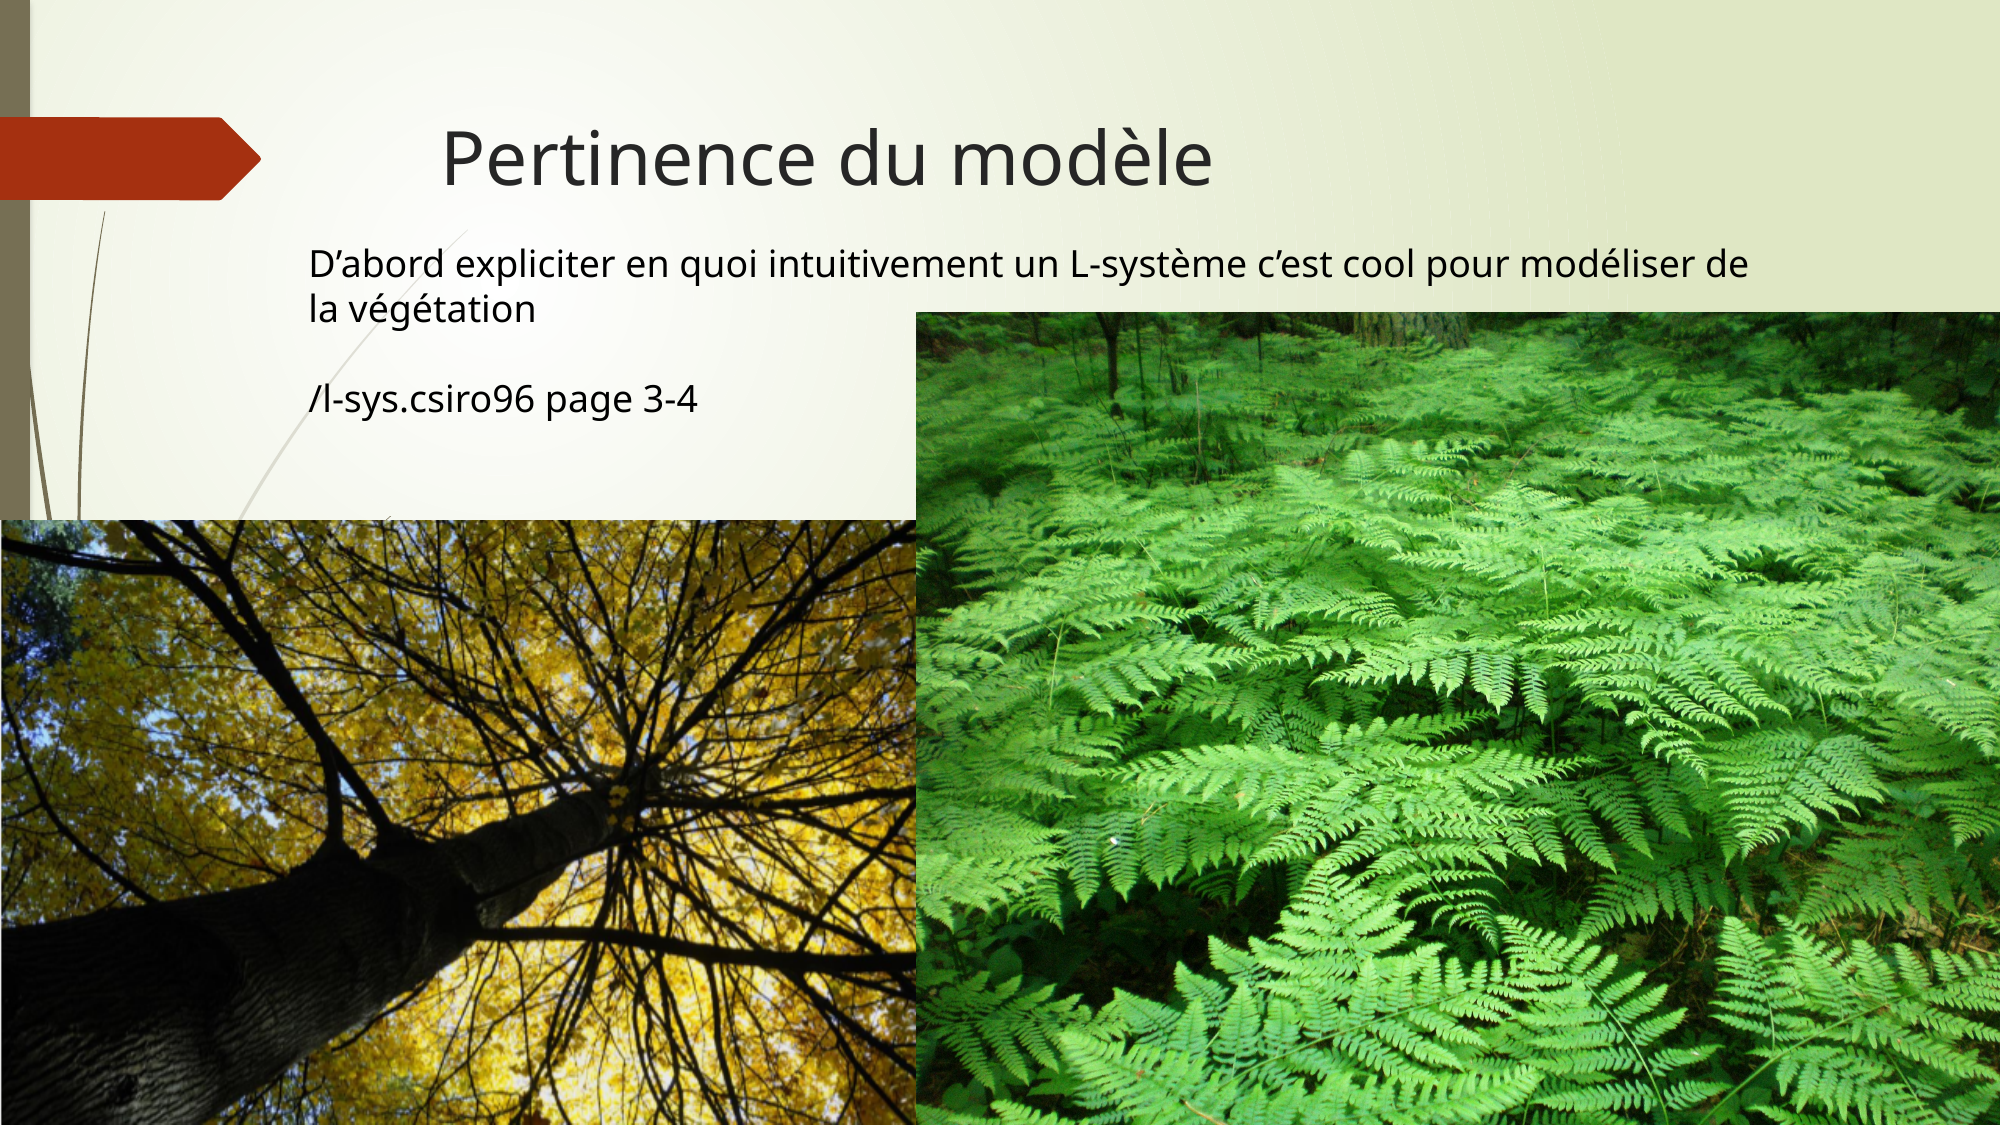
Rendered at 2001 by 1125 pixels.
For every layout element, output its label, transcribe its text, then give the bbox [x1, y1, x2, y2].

text_box D’abord expliciter en quoi intuitivement un L-système c’est cool pour modéliser de la végétation /l-sys.csiro96 page 3-4 [293, 232, 1789, 518]
title Pertinence du modèle [425, 102, 1888, 311]
picture [0, 312, 2000, 1125]
